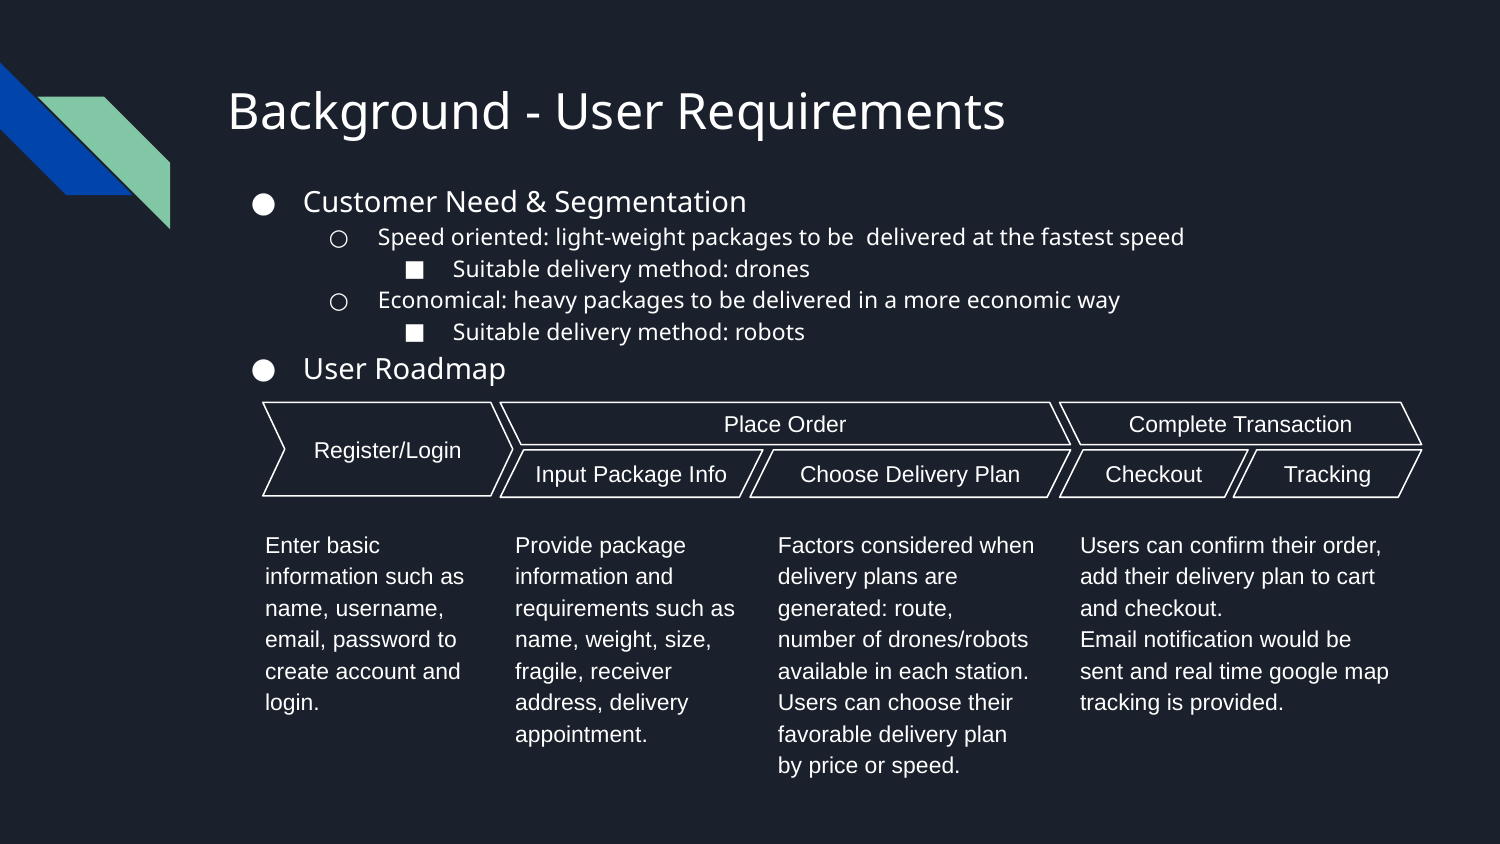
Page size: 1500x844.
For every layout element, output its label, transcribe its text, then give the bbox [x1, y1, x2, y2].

text_box Complete Transaction [1059, 402, 1422, 445]
title Background - User Requirements [212, 64, 1368, 178]
text_box Customer Need & Segmentation Speed oriented: light-weight packages to be delivered at the fastest speed Suitable delivery method: drones Economical: heavy packages to be delivered in a more economic way Suitable delivery method: robots User Roadmap [212, 163, 1226, 400]
text_box Provide package information and requirements such as name, weight, size, fragile, receiver address, delivery appointment. [500, 511, 762, 762]
text_box Users can confirm their order, add their delivery plan to cart and checkout. Email notification would be sent and real time google map tracking is provided. [1065, 511, 1410, 762]
text_box Place Order [500, 402, 1071, 445]
text_box Tracking [1233, 449, 1422, 498]
text_box Factors considered when delivery plans are generated: route, number of drones/robots available in each station. Users can choose their favorable delivery plan by price or speed. [762, 511, 1052, 826]
text_box Checkout [1059, 449, 1249, 498]
text_box Choose Delivery Plan [750, 449, 1071, 498]
text_box Enter basic information such as name, username, email, password to create account and login. [250, 511, 500, 731]
text_box Input Package Info [500, 449, 763, 498]
text_box Register/Login [262, 402, 513, 496]
